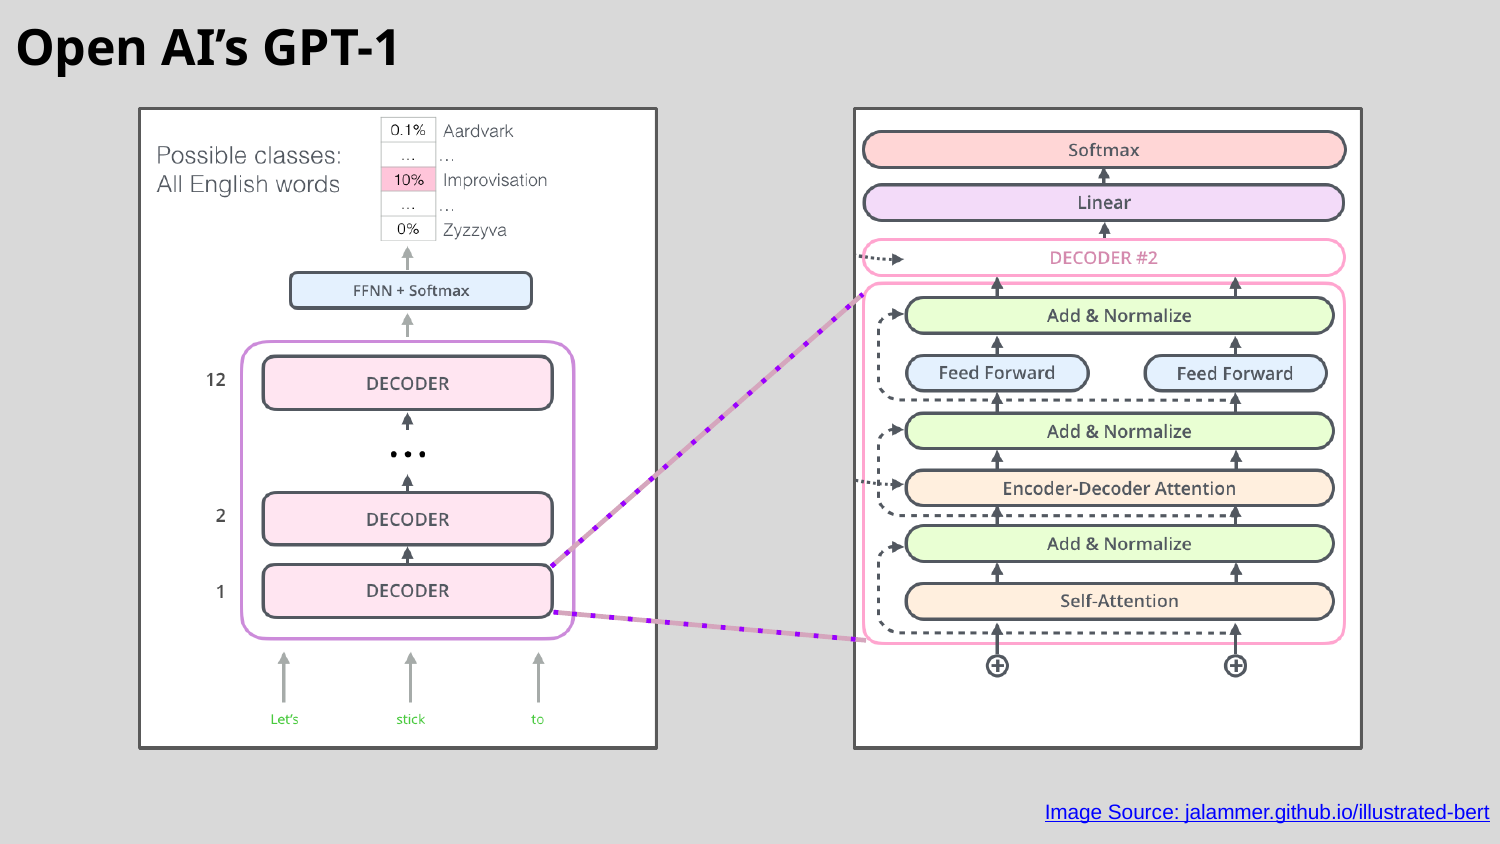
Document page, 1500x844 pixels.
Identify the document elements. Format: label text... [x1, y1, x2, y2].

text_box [553, 611, 867, 641]
picture [140, 110, 655, 747]
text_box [551, 293, 864, 567]
picture [855, 110, 1360, 747]
text_box Image Source: jalammer.github.io/illustrated-bert [991, 784, 1500, 836]
title Open AI’s GPT-1 [0, 0, 1350, 98]
